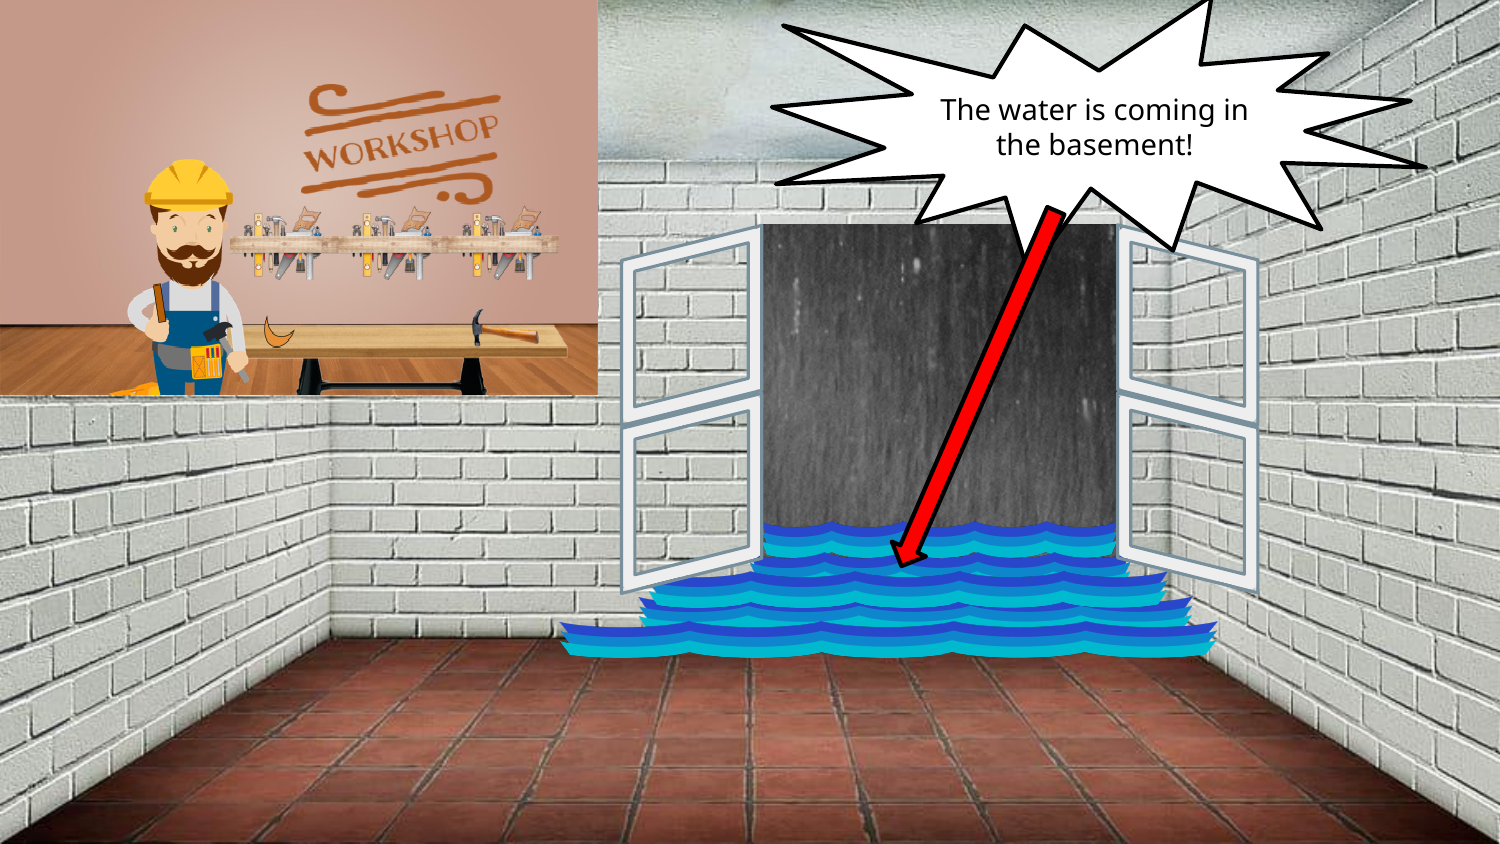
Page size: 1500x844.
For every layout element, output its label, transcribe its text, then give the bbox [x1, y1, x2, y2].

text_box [621, 225, 762, 594]
text_box [1038, 205, 1067, 223]
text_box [1117, 224, 1259, 594]
picture [0, 0, 1500, 844]
text_box The water is coming in the basement! [769, 0, 1429, 232]
